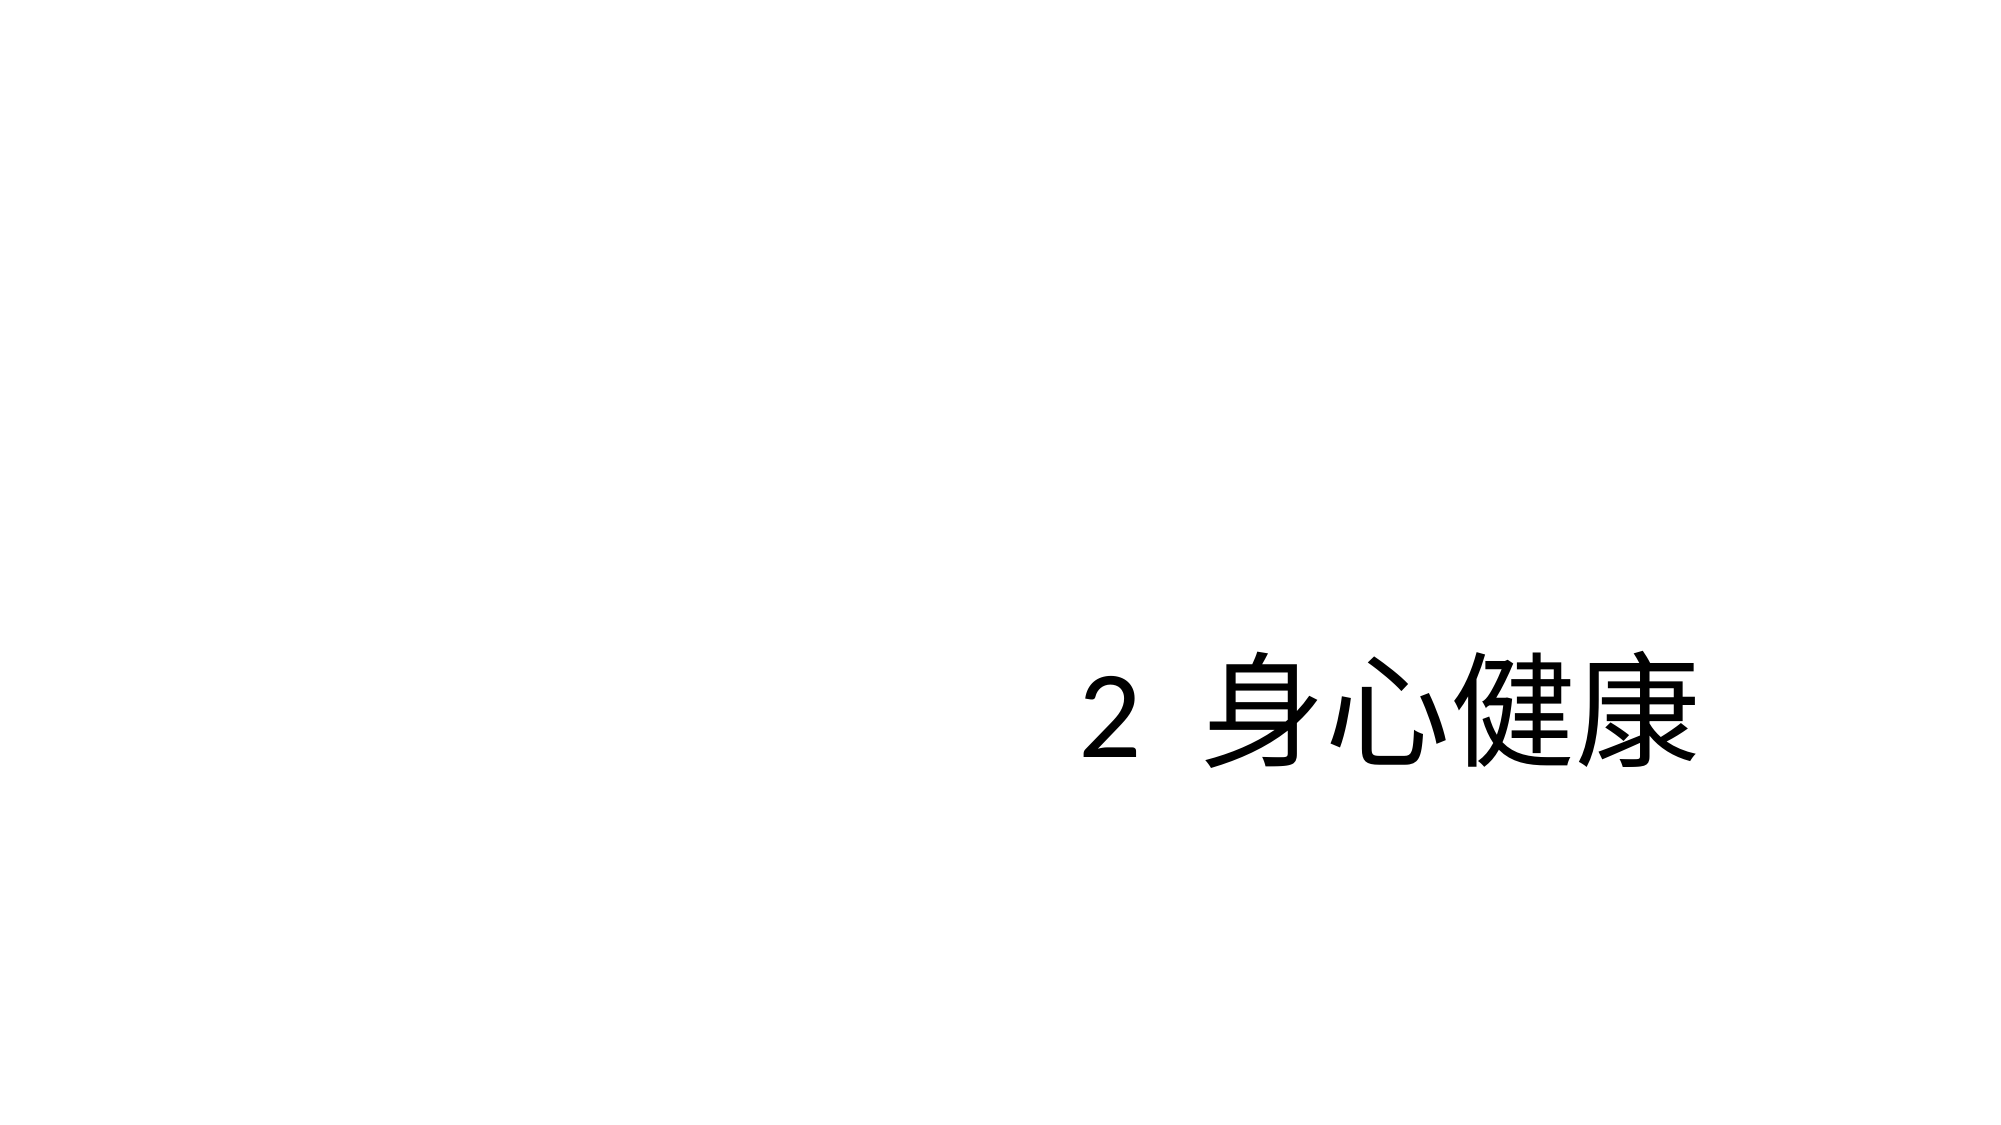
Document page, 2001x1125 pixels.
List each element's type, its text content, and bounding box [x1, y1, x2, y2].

title 2 身心健康 [1064, 608, 1814, 826]
